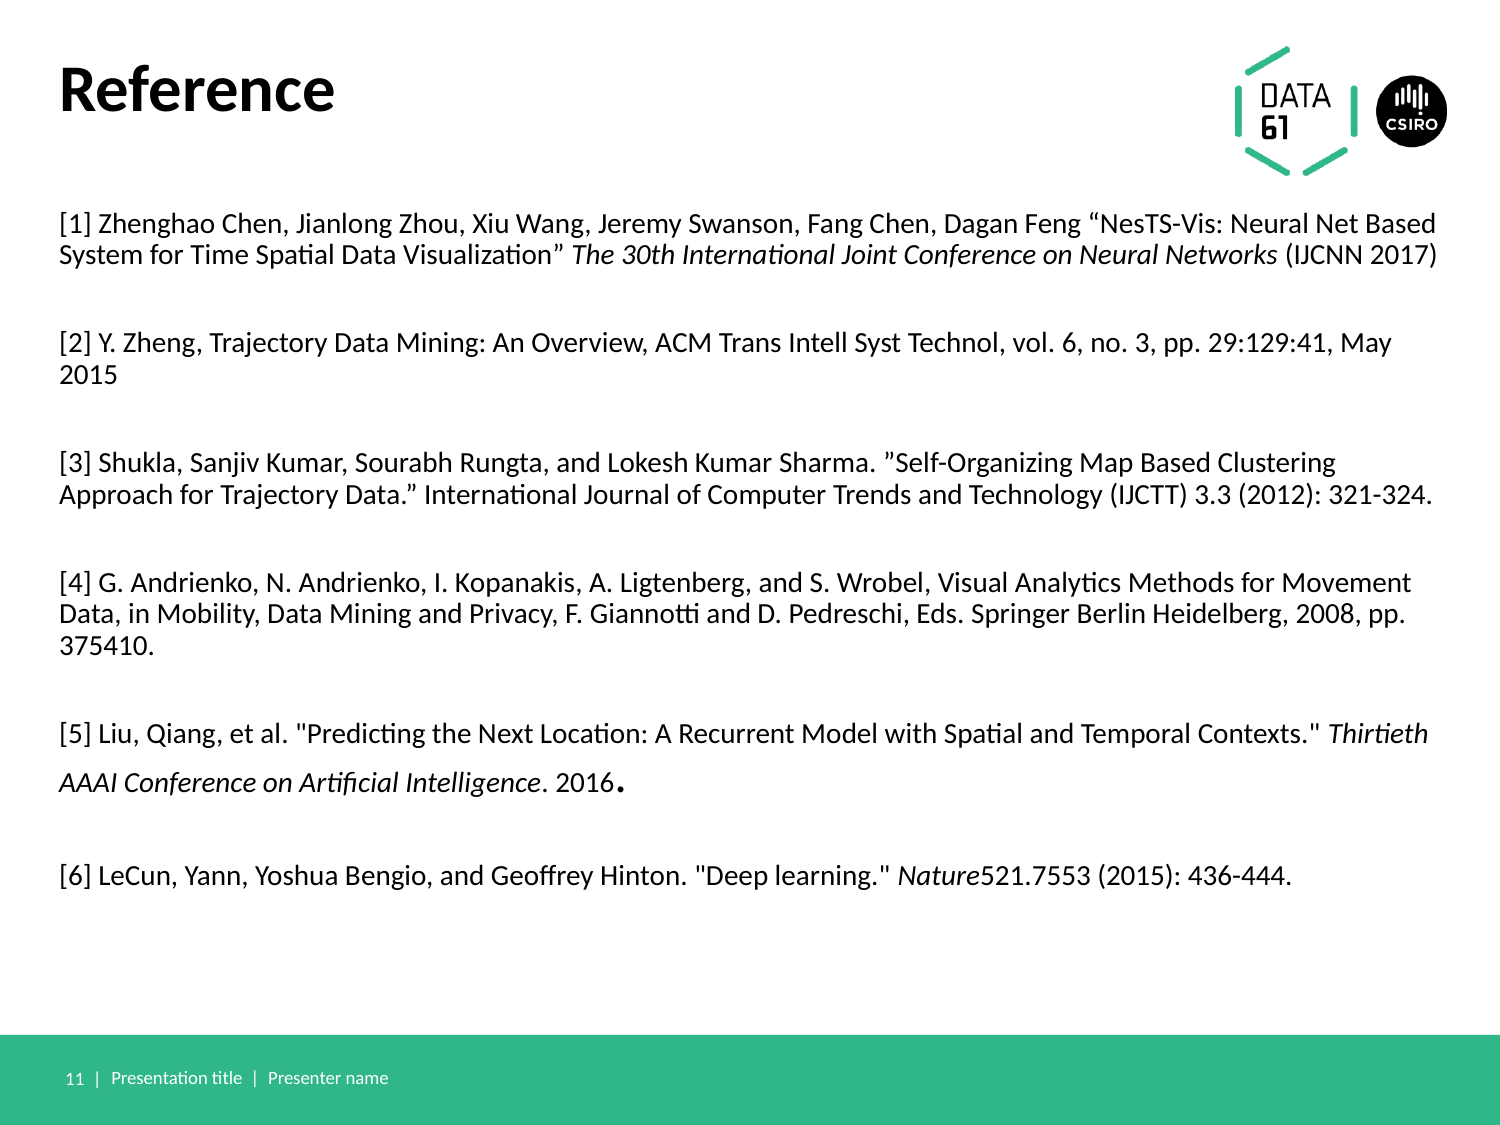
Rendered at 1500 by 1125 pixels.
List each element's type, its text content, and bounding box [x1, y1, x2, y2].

list Reference [59, 44, 1447, 185]
footer Presentation title | Presenter name [111, 1067, 1110, 1088]
list [1] Zhenghao Chen, Jianlong Zhou, Xiu Wang, Jeremy Swanson, Fang Chen, Dagan Feng “NesTS-Vis: Neural Net Based System for Time Spatial Data Visualization” The 30th International Joint Conference on Neural Networks (IJCNN 2017) [2] Y. Zheng, Trajectory Data Mining: An Overview, ACM Trans Intell Syst Technol, vol. 6, no. 3, pp. 29:129:41, May 2015 [3] Shukla, Sanjiv Kumar, Sourabh Rungta, and Lokesh Kumar Sharma. ”Self-Organizing Map Based Clustering Approach for Trajectory Data.” International Journal of Computer Trends and Technology (IJCTT) 3.3 (2012): 321-324. [4] G. Andrienko, N. Andrienko, I. Kopanakis, A. Ligtenberg, and S. Wrobel, Visual Analytics Methods for Movement Data, in Mobility, Data Mining and Privacy, F. Giannotti and D. Pedreschi, Eds. Springer Berlin Heidelberg, 2008, pp. 375410. [5] Liu, Qiang, et al. "Predicting the Next Location: A Recurrent Model with Spatial and Temporal Contexts." Thirtieth AAAI Conference on Artificial Intelligence. 2016. [6] LeCun, Yann, Yoshua Bengio, and Geoffrey Hinton. "Deep learning." Nature521.7553 (2015): 436-444. [59, 208, 1448, 959]
slide_number 11 | [54, 1067, 102, 1088]
